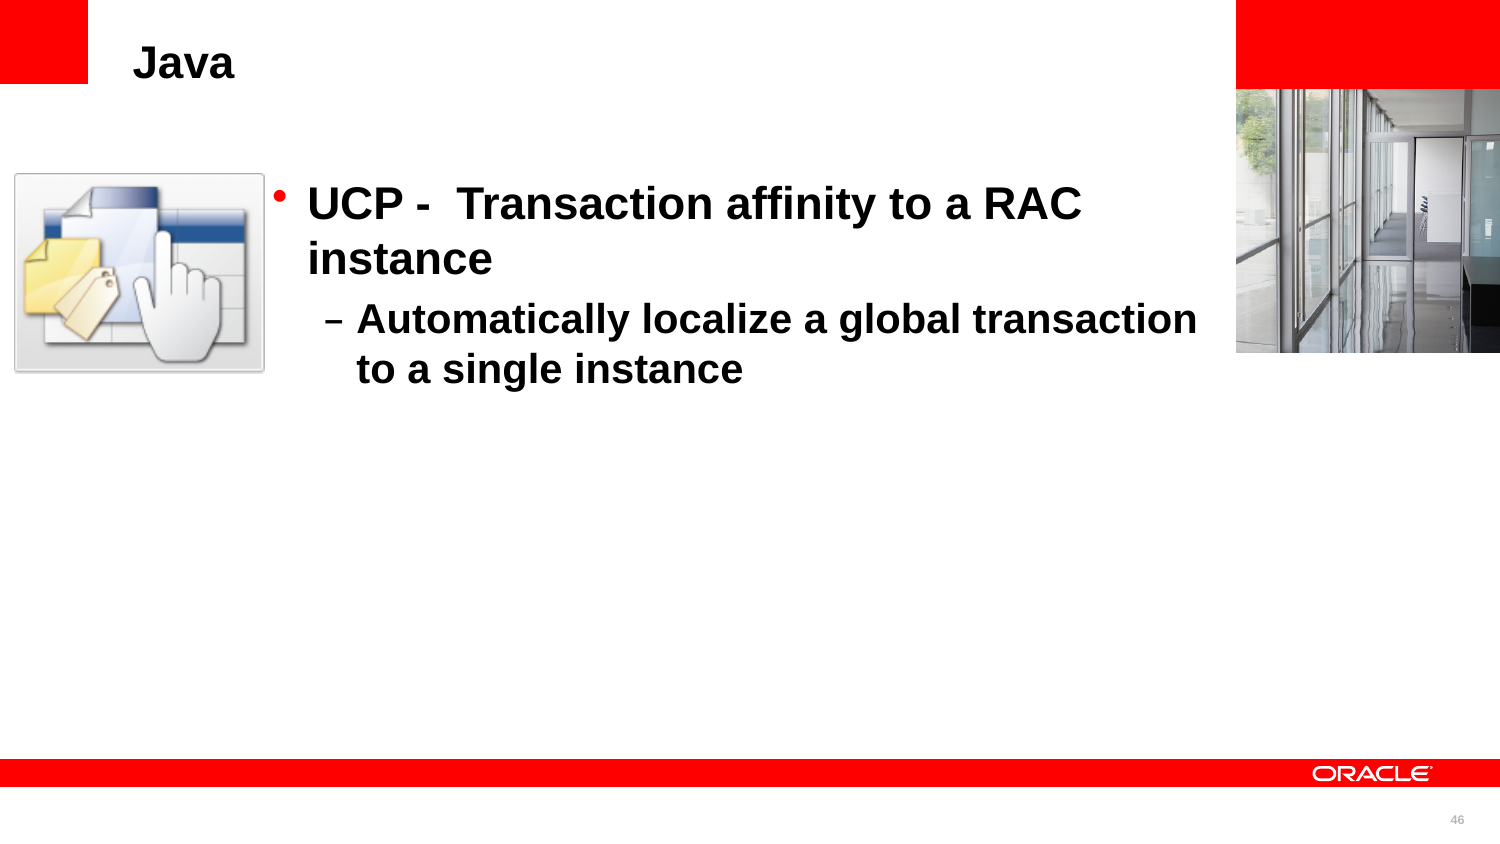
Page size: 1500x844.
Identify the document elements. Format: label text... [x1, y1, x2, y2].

picture [0, 0, 88, 84]
picture [0, 759, 1500, 787]
title Java [132, 33, 1211, 107]
picture [14, 173, 265, 375]
list UCP - Transaction affinity to a RAC instance Automatically localize a global transaction to a single instance [272, 173, 1211, 649]
picture [1236, 89, 1500, 353]
